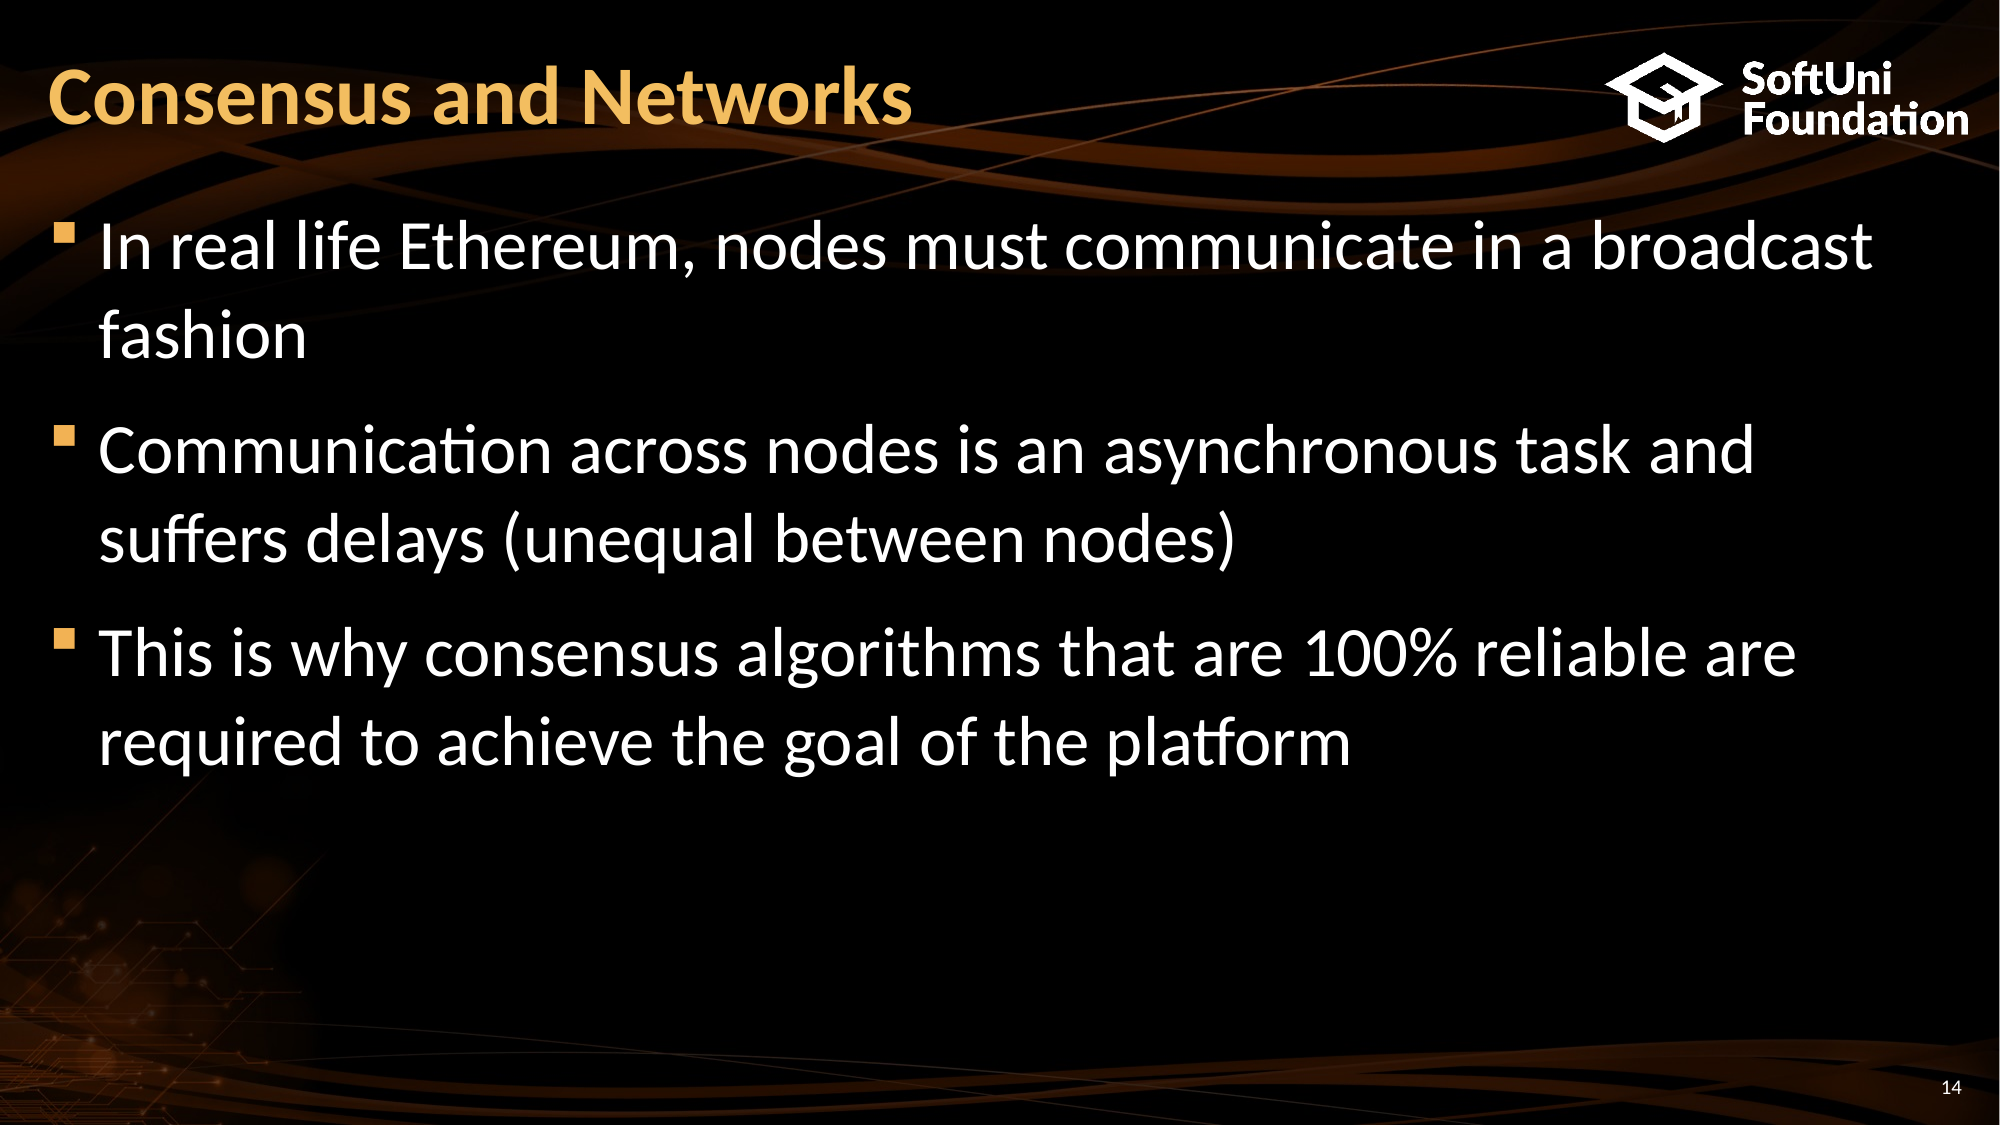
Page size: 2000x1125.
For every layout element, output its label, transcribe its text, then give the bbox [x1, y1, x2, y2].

list In real life Ethereum, nodes must communicate in a broadcast fashion Communication across nodes is an asynchronous task and suffers delays (unequal between nodes) This is why consensus algorithms that are 100% reliable are required to achieve the goal of the platform [31, 188, 1968, 1103]
picture [0, 0, 2000, 1125]
title Consensus and Networks [30, 6, 1602, 189]
